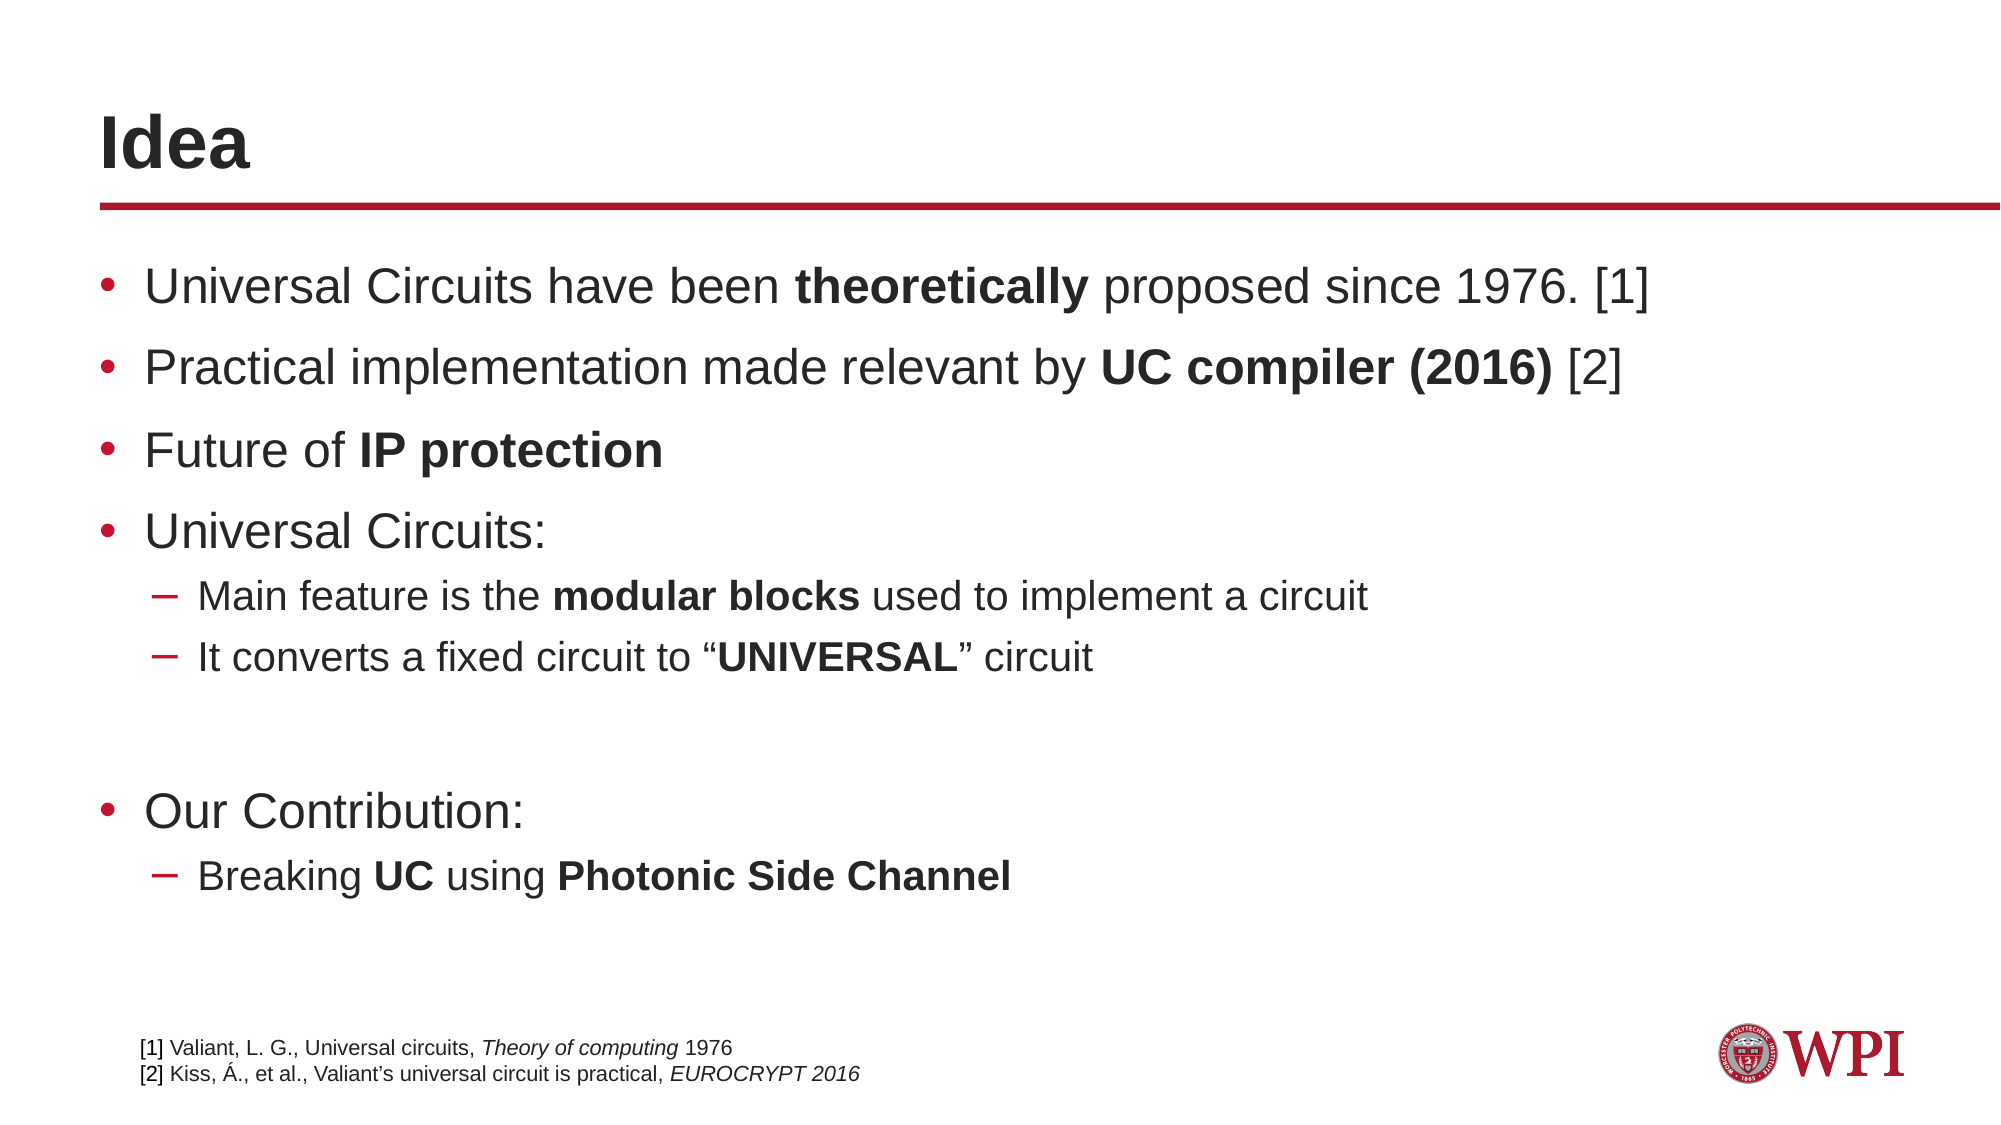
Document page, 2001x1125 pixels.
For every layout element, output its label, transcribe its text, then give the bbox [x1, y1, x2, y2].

title Idea [99, 59, 1900, 191]
text_box [1] Valiant, L. G., Universal circuits, Theory of computing 1976 [2] Kiss, Á., et al., Valiant’s universal circuit is practical, EUROCRYPT 2016 [125, 1025, 1617, 1118]
list Universal Circuits have been theoretically proposed since 1976. [1] Practical implementation made relevant by UC compiler (2016) [2] Future of IP protection Universal Circuits: Main feature is the modular blocks used to implement a circuit It converts a fixed circuit to “UNIVERSAL” circuit Our Contribution: Breaking UC using Photonic Side Channel [99, 249, 1900, 994]
picture [1718, 1023, 1904, 1084]
